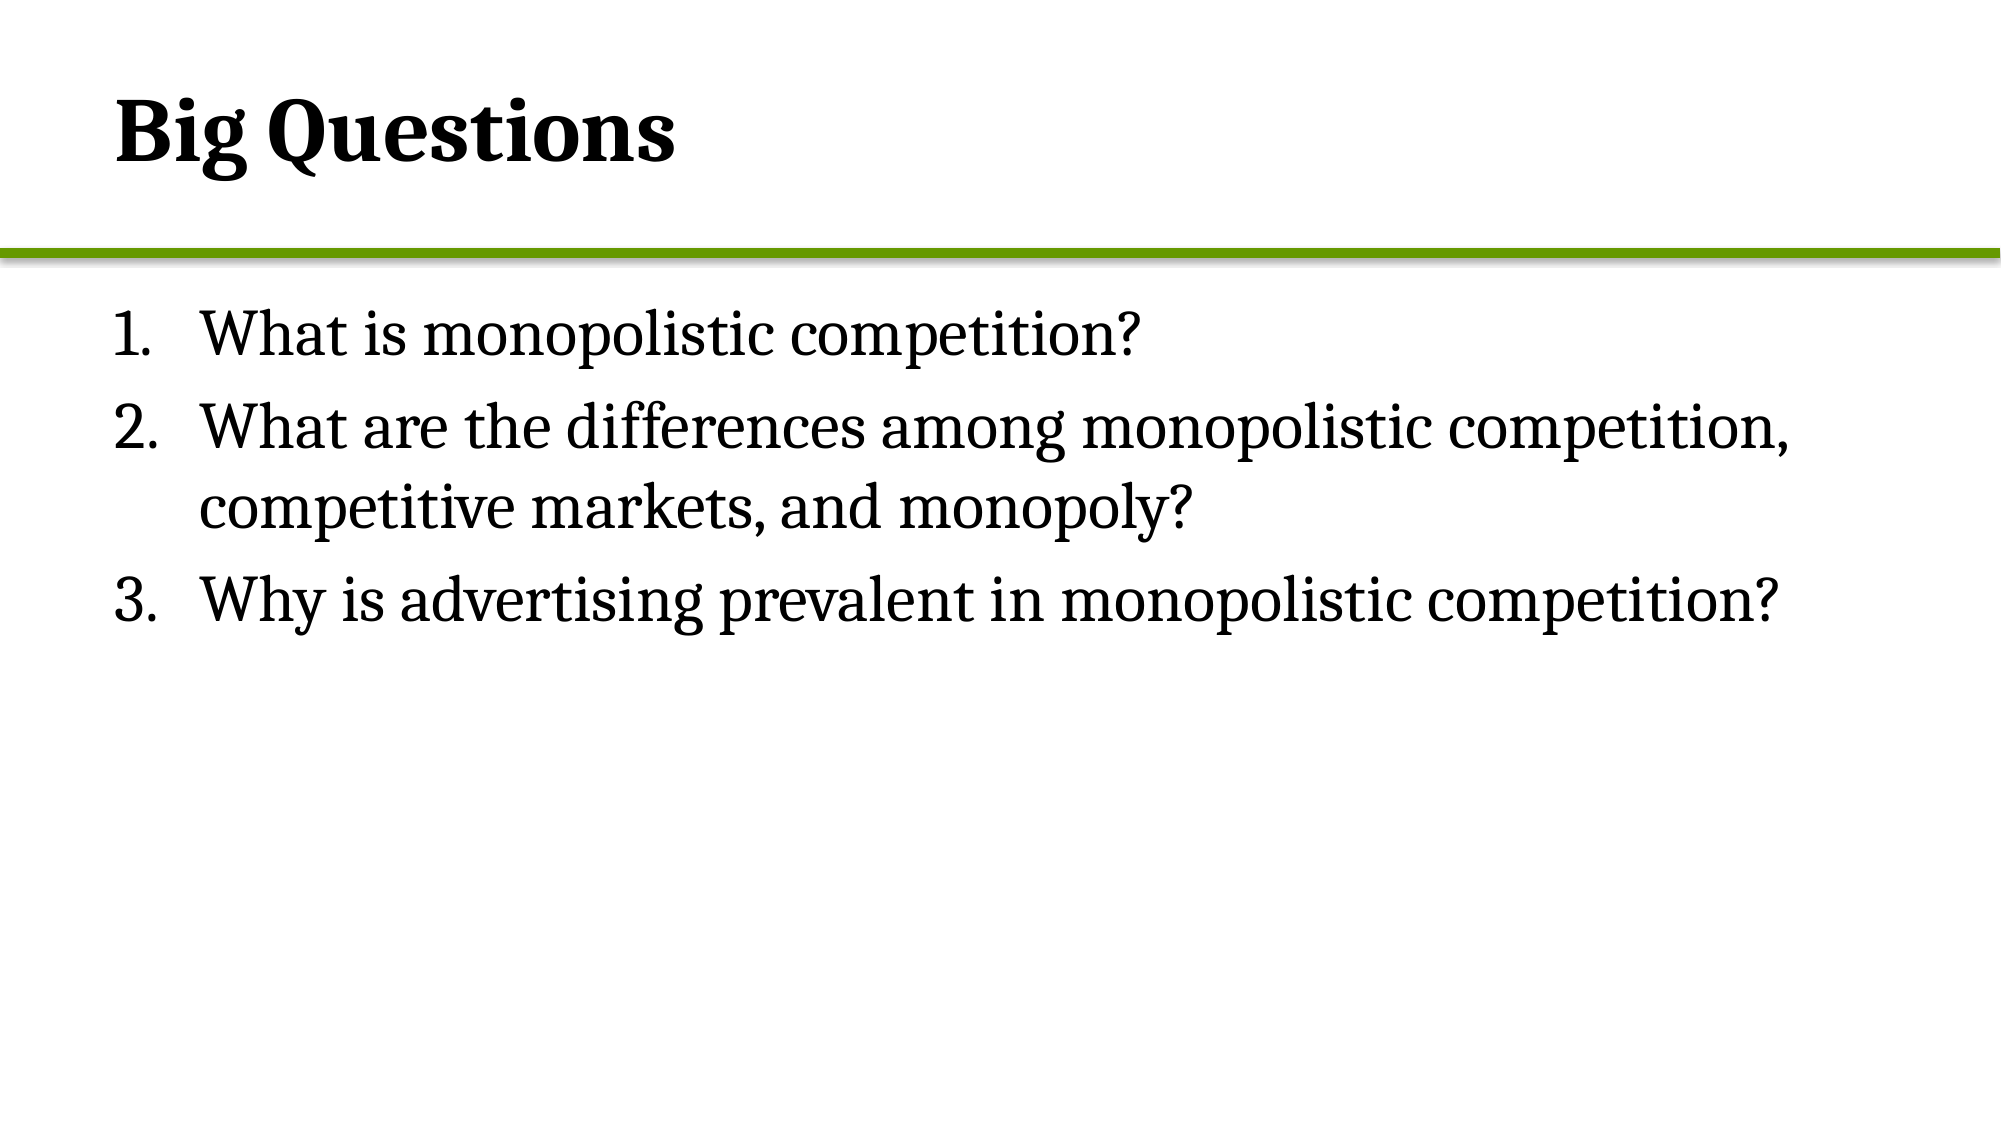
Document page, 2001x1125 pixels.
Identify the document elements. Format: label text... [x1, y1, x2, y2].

title Big Questions [99, 0, 1900, 251]
list What is monopolistic competition? What are the differences among monopolistic competition, competitive markets, and monopoly? Why is advertising prevalent in monopolistic competition? [99, 280, 1900, 1085]
